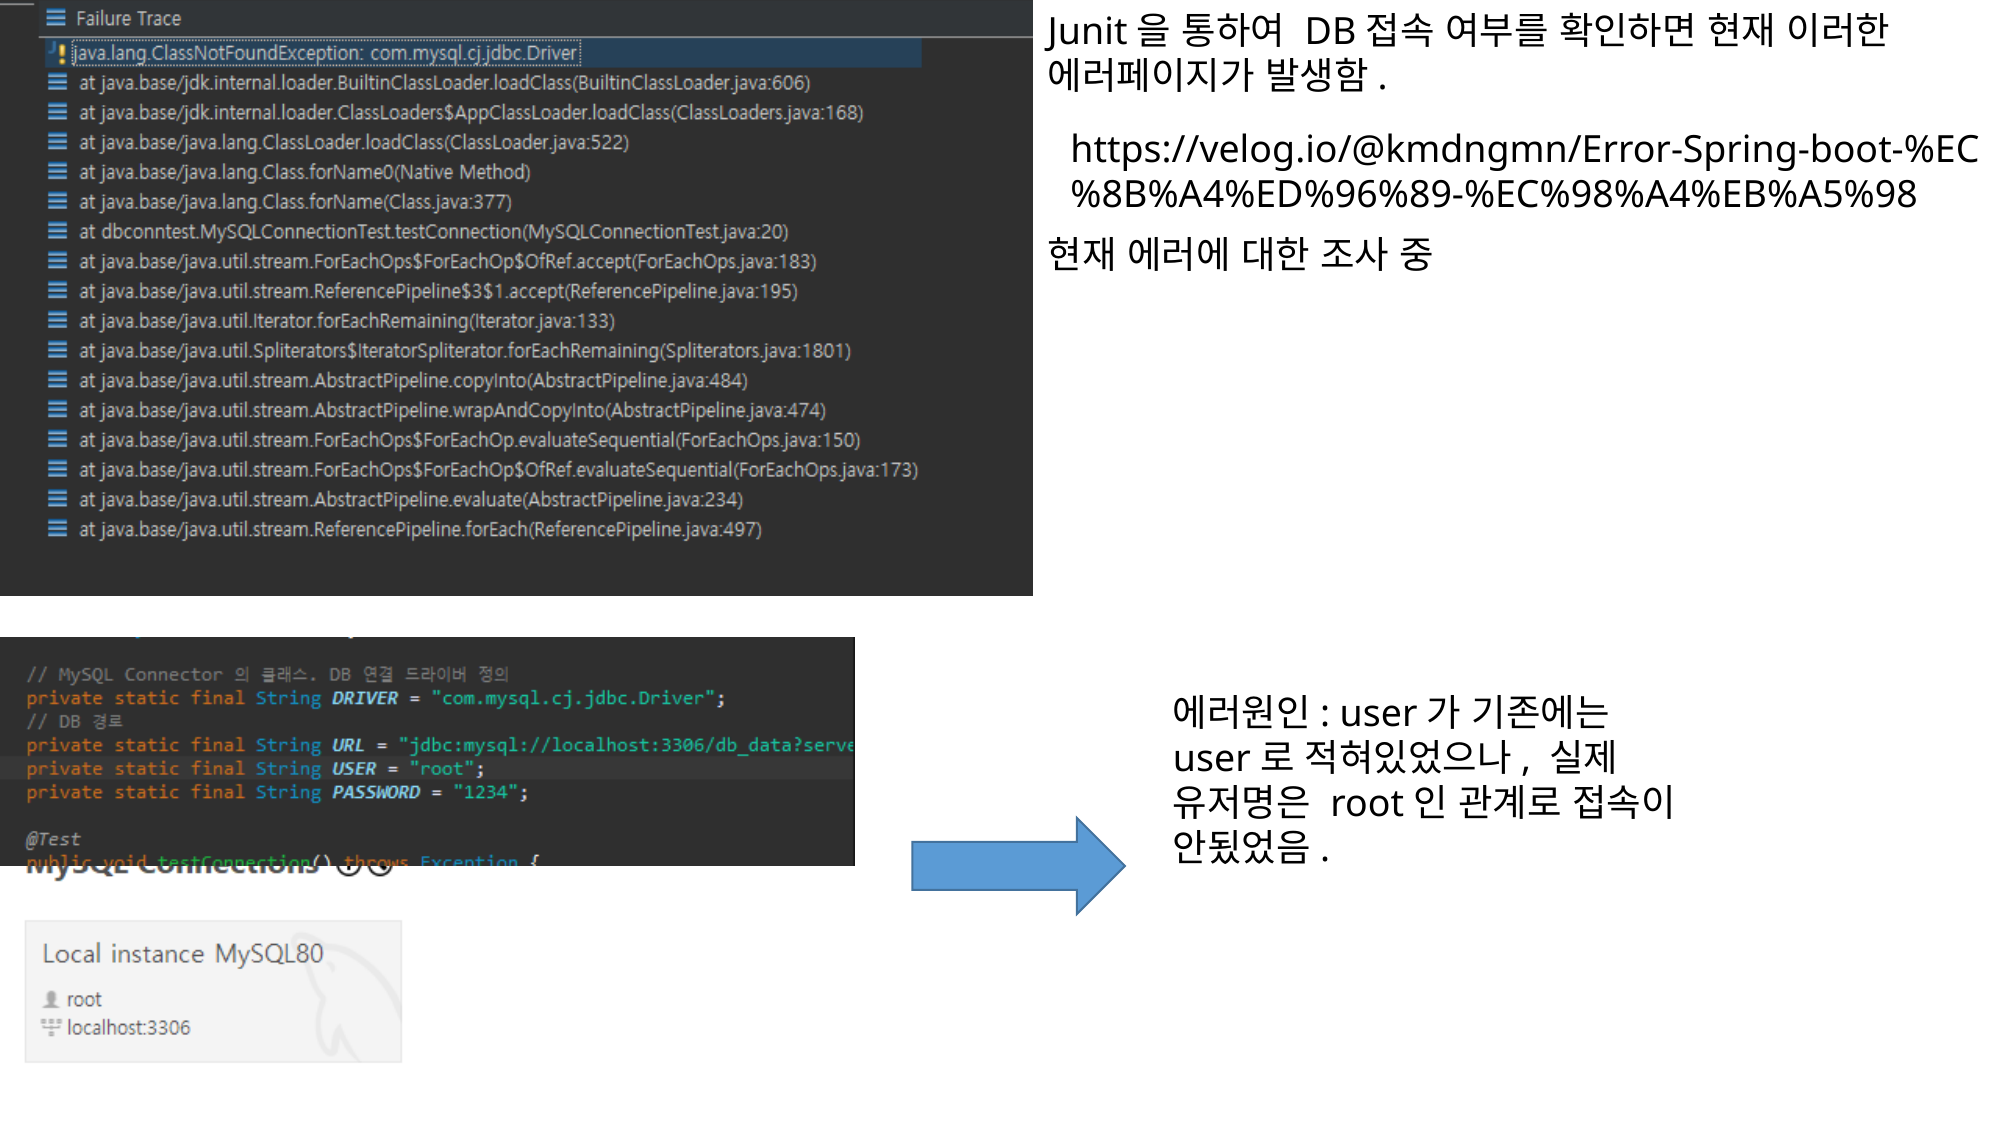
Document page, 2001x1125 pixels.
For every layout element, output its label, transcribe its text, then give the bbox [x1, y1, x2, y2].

text_box [911, 815, 1127, 917]
text_box Junit을 통하여 DB접속 여부를 확인하면 현재 이러한 에러페이지가 발생함. [1033, 0, 2000, 105]
picture [0, 637, 855, 1108]
picture [0, 0, 1033, 596]
text_box 현재 에러에 대한 조사 중 [1033, 223, 1824, 284]
text_box https://velog.io/@kmdngmn/Error-Spring-boot-%EC%8B%A4%ED%96%89-%EC%98%A4%EB%A5%98 [1055, 117, 2000, 223]
text_box 에러원인: user가 기존에는 user로 적혀있었으나, 실제 유저명은 root인 관계로 접속이 안됬었음. [1158, 681, 1696, 877]
